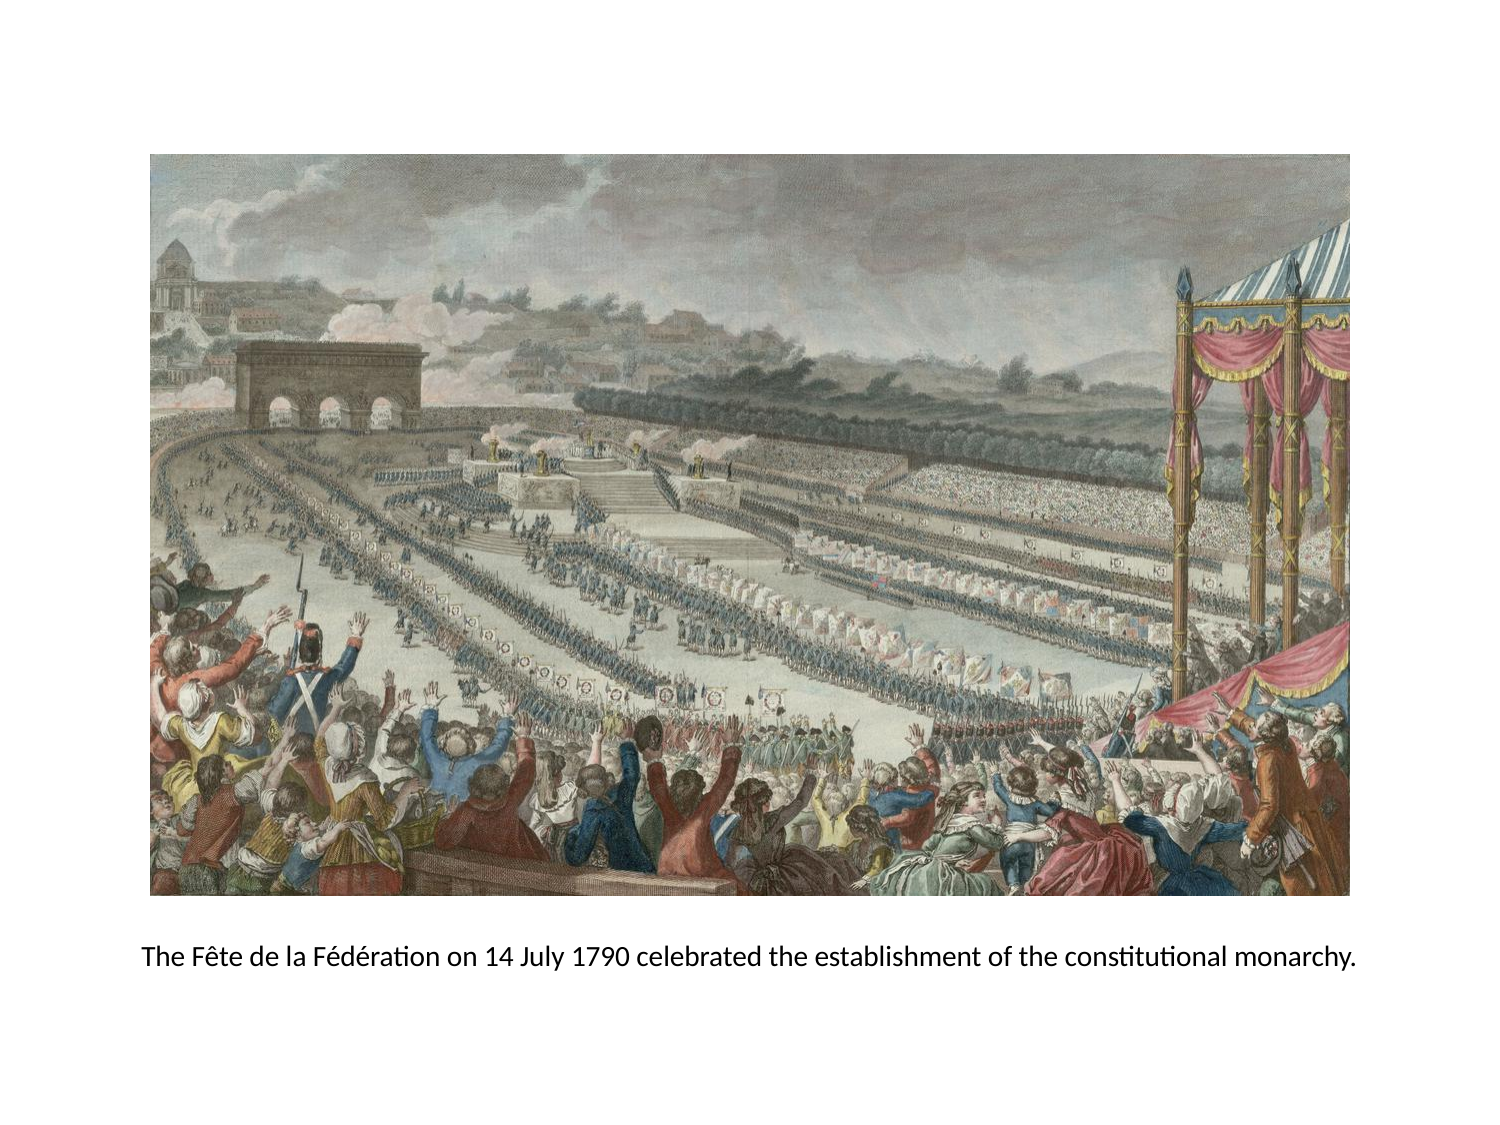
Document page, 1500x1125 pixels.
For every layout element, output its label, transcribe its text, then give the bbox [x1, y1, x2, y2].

picture [149, 154, 1351, 896]
text_box The Fête de la Fédération on 14 July 1790 celebrated the establishment of the constitutional monarchy. [126, 929, 1374, 980]
